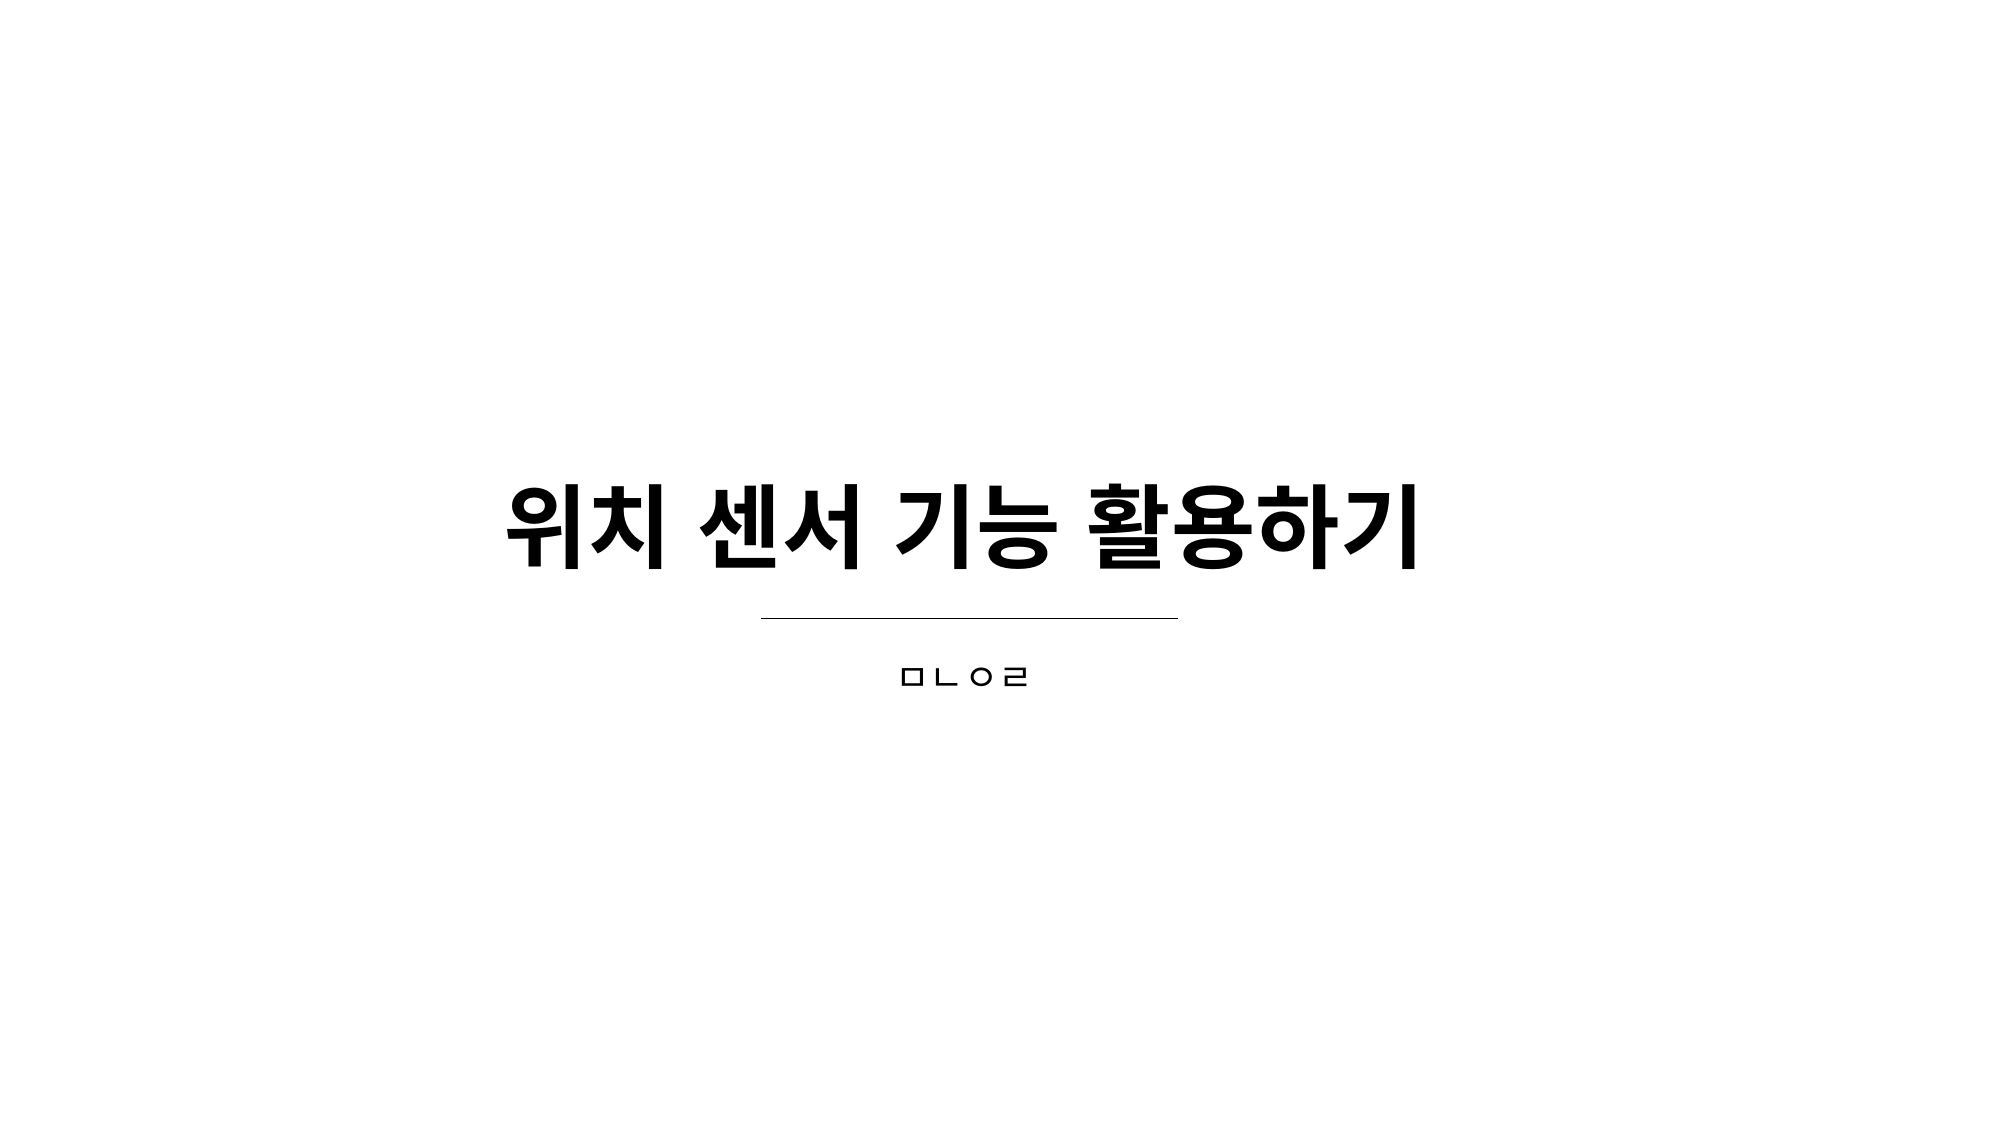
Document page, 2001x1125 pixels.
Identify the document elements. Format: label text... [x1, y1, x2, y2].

text_box 위치 센서 기능 활용하기 [488, 462, 1441, 588]
text_box ㅁㄴㅇㄹ [880, 647, 1048, 707]
